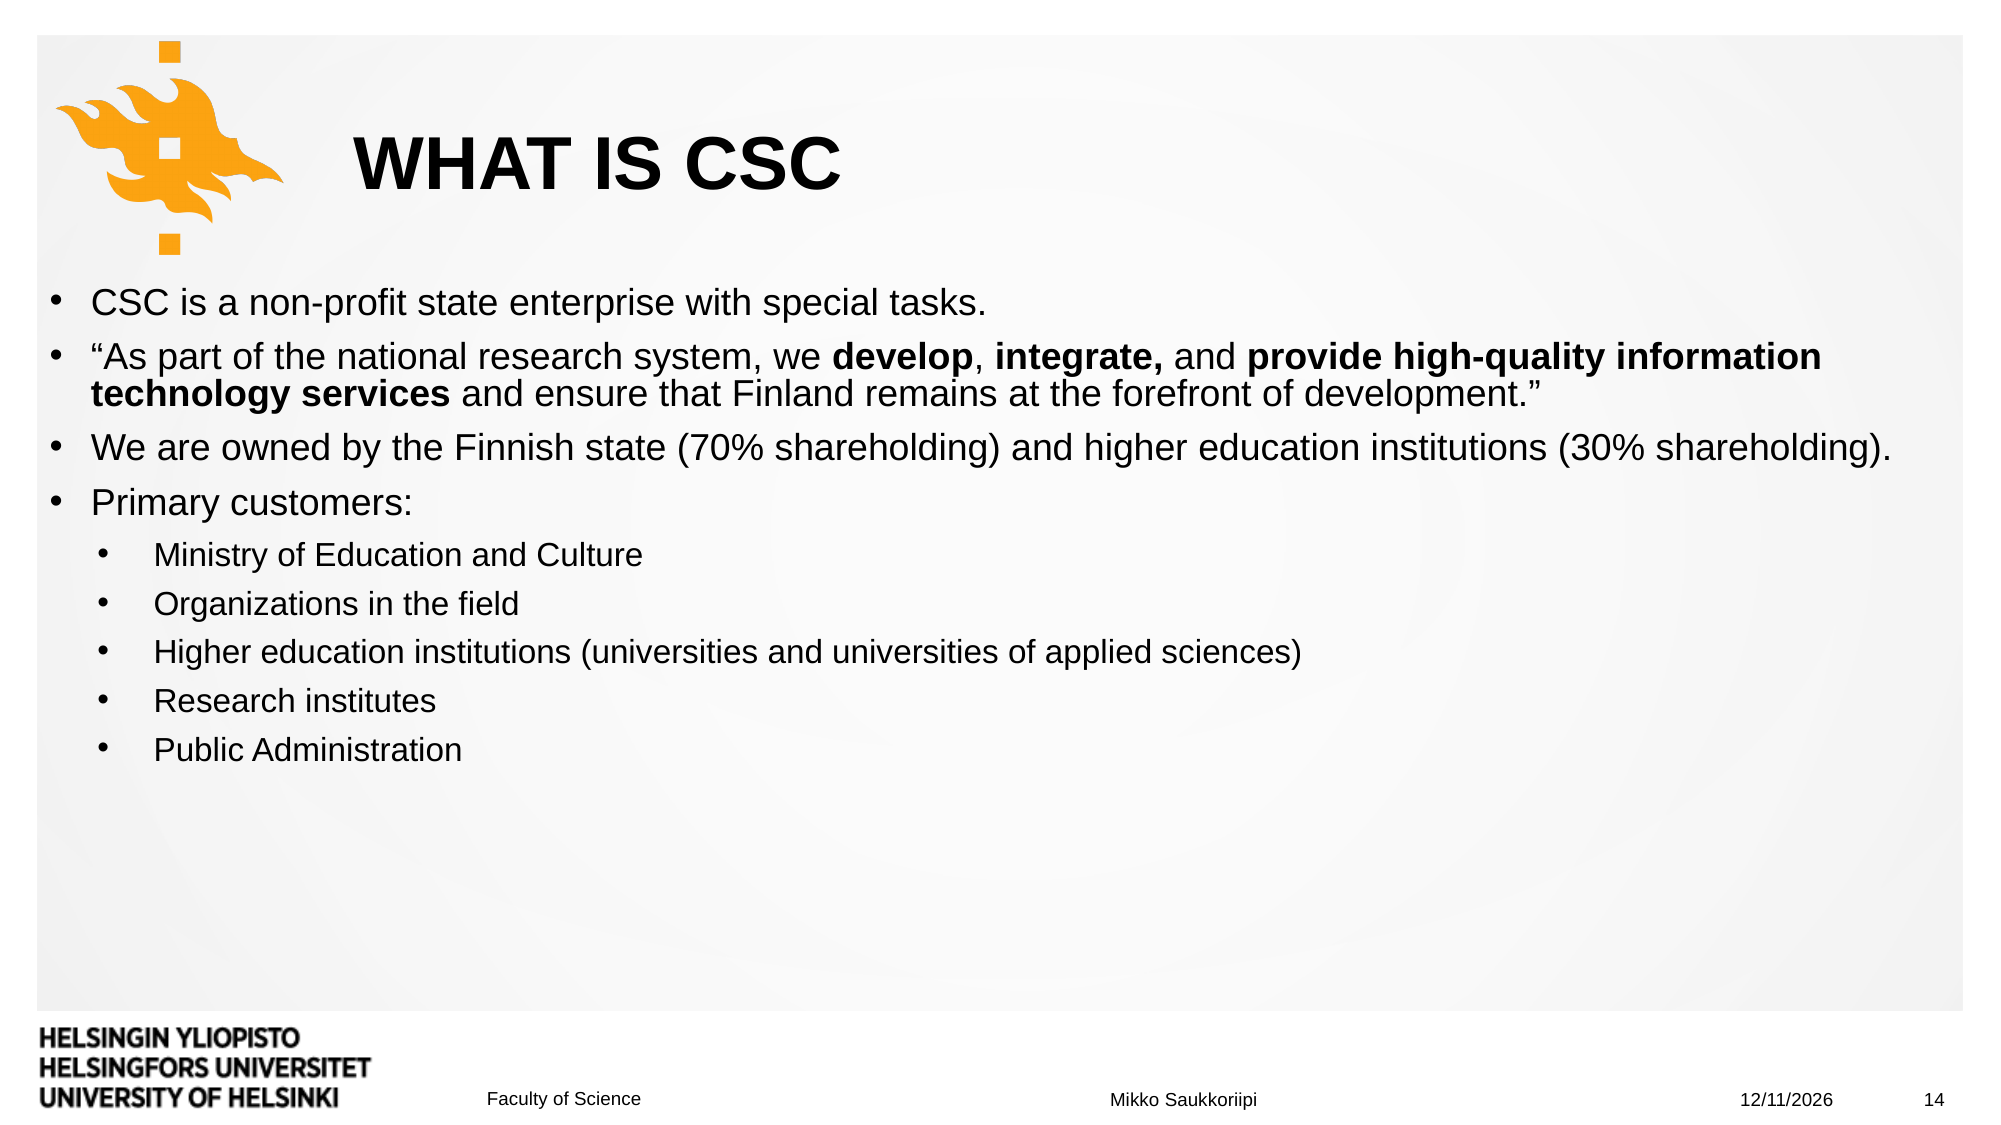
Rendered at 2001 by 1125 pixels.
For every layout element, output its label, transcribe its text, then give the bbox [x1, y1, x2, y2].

list CSC is a non-profit state enterprise with special tasks. “As part of the national research system, we develop, integrate, and provide high-quality information technology services and ensure that Finland remains at the forefront of development.” We are owned by the Finnish state (70% shareholding) and higher education institutions (30% shareholding). Primary customers: Ministry of Education and Culture Organizations in the field Higher education institutions (universities and universities of applied sciences) Research institutes Public Administration [19, 278, 1946, 1016]
picture [34, 1023, 377, 1113]
title What is CSC [338, 131, 1993, 256]
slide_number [1725, 1016, 1833, 1110]
picture [34, 20, 1963, 1011]
footer Mikko Saukkoriipi [1110, 1016, 1725, 1110]
slide_number 14 [1833, 1016, 1945, 1110]
